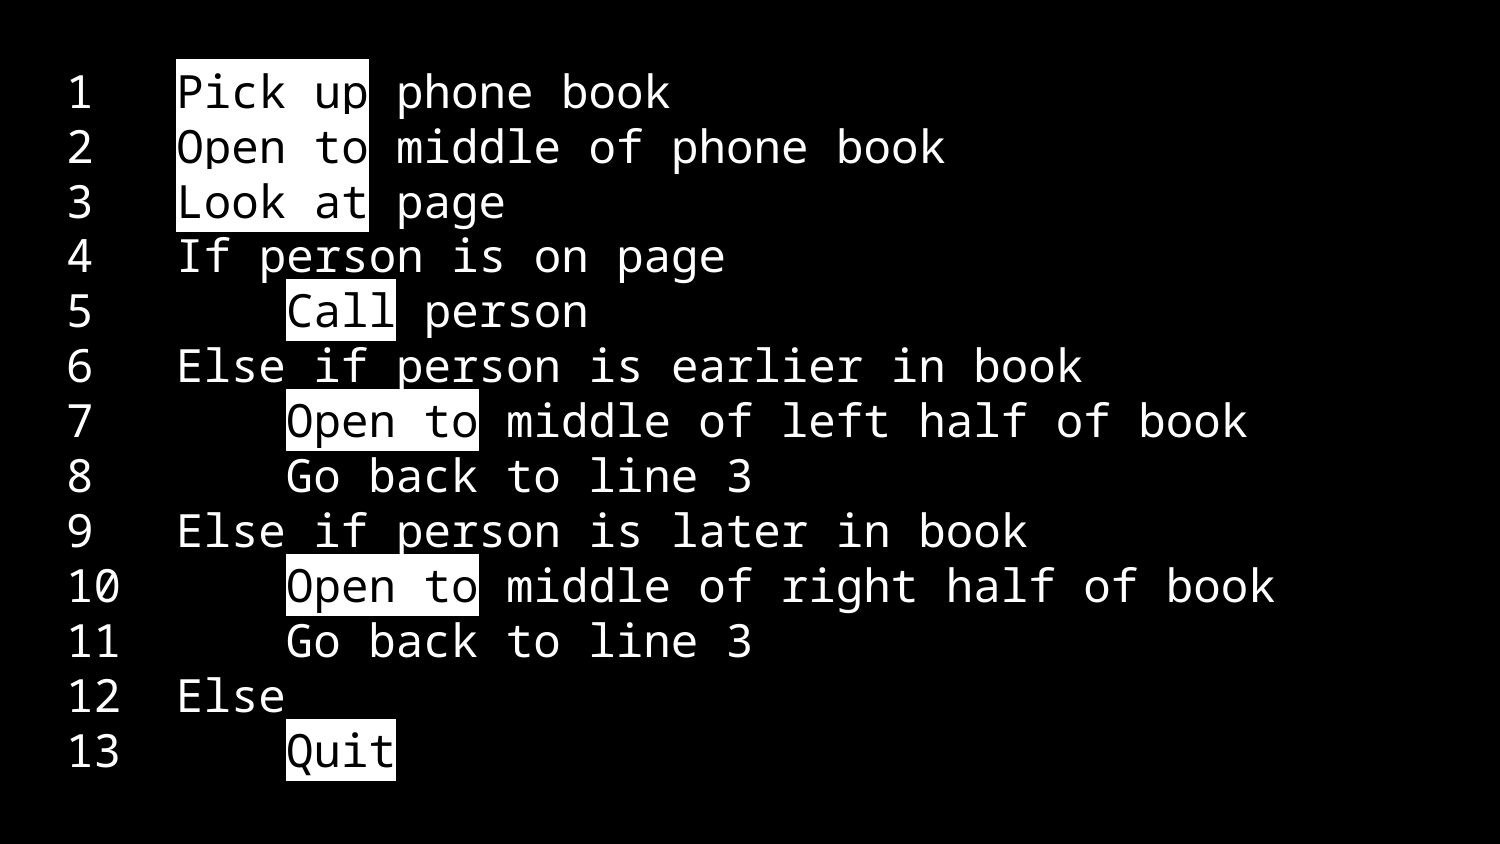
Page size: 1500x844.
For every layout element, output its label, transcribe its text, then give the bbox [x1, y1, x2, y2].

list 1 Pick up phone book 2 Open to middle of phone book 3 Look at page 4 If person is on page 5 Call person 6 Else if person is earlier in book 7 Open to middle of left half of book 8 Go back to line 3 9 Else if person is later in book 10 Open to middle of right half of book 11 Go back to line 3 12 Else 13 Quit [51, 47, 1449, 797]
